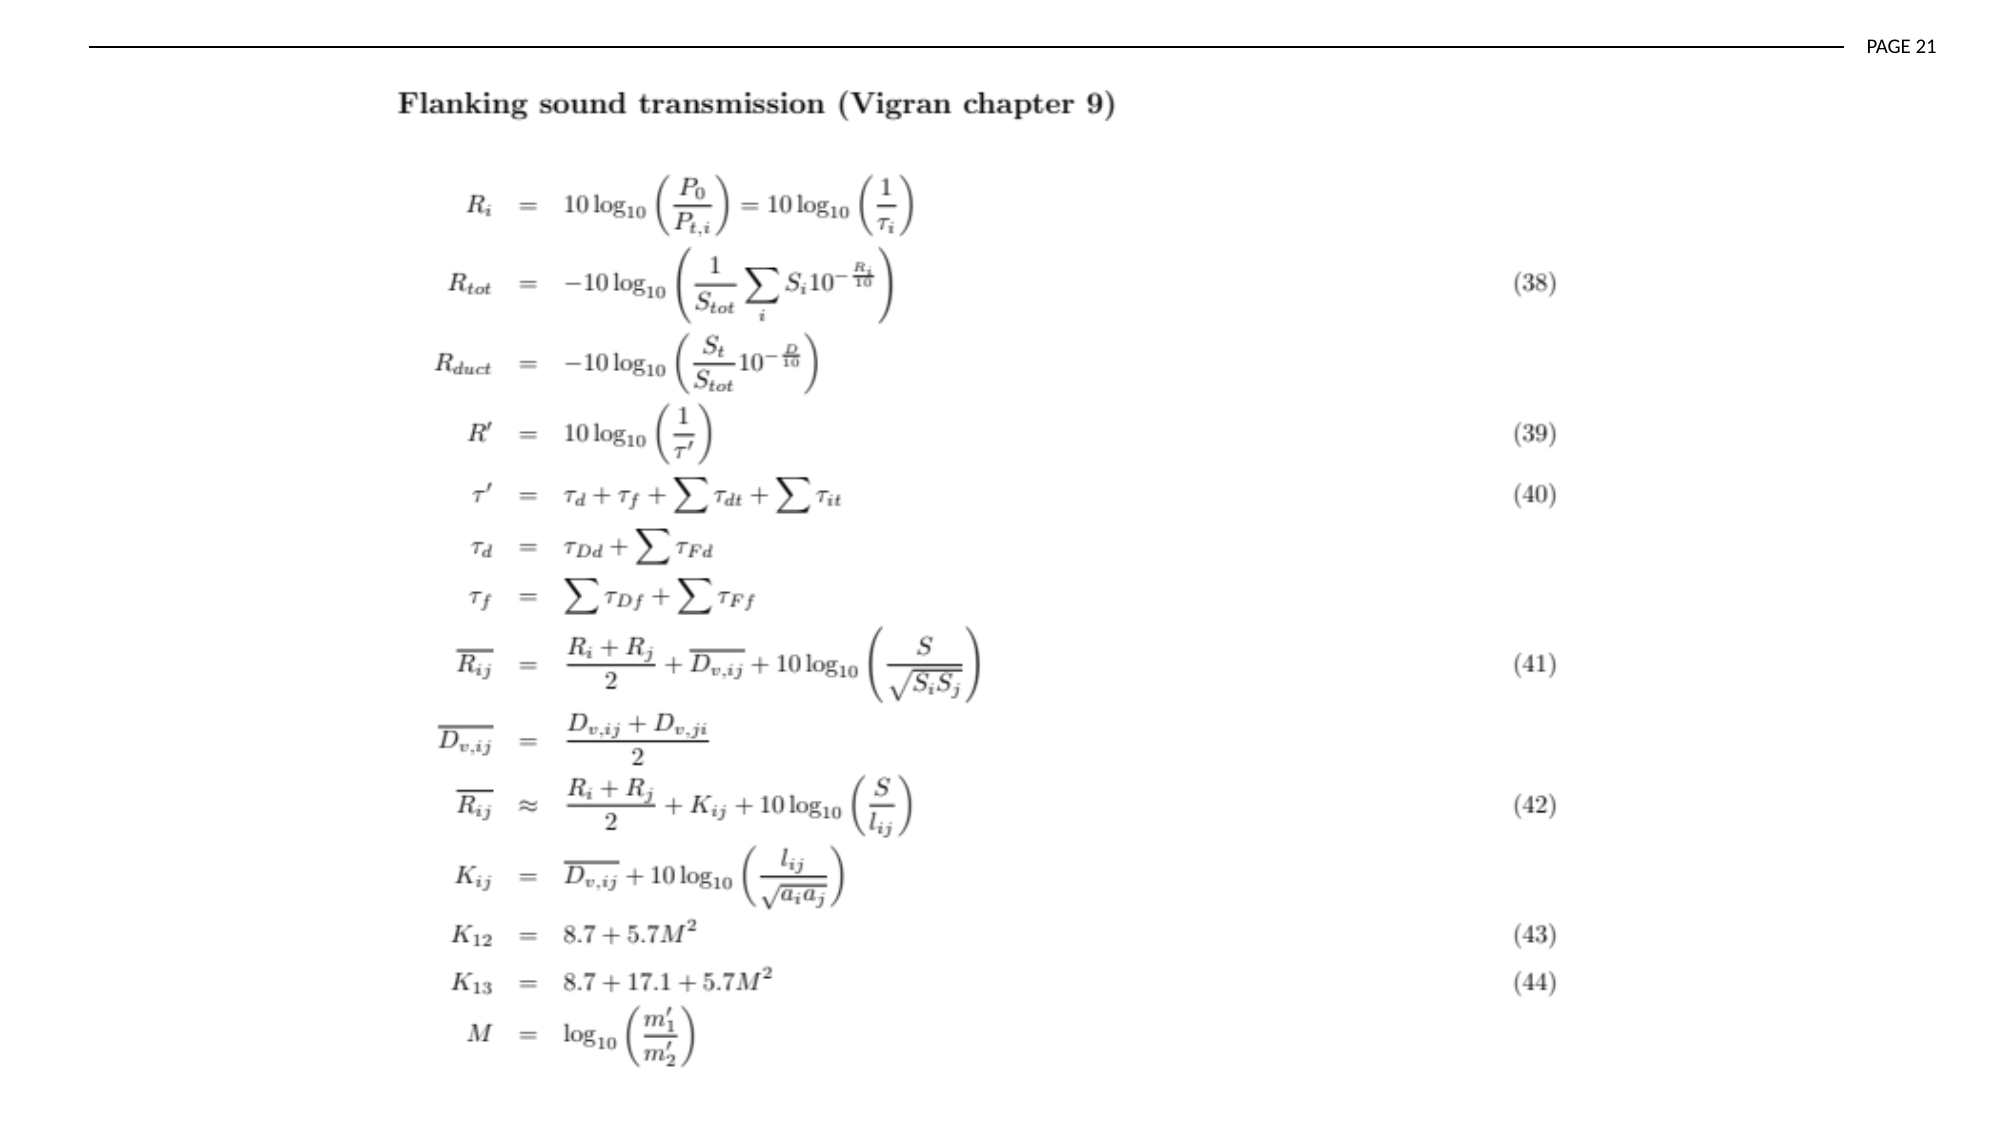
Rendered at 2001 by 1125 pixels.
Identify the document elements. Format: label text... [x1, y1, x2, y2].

picture [372, 66, 1628, 1076]
slide_number PAGE 20 [1866, 29, 2000, 61]
